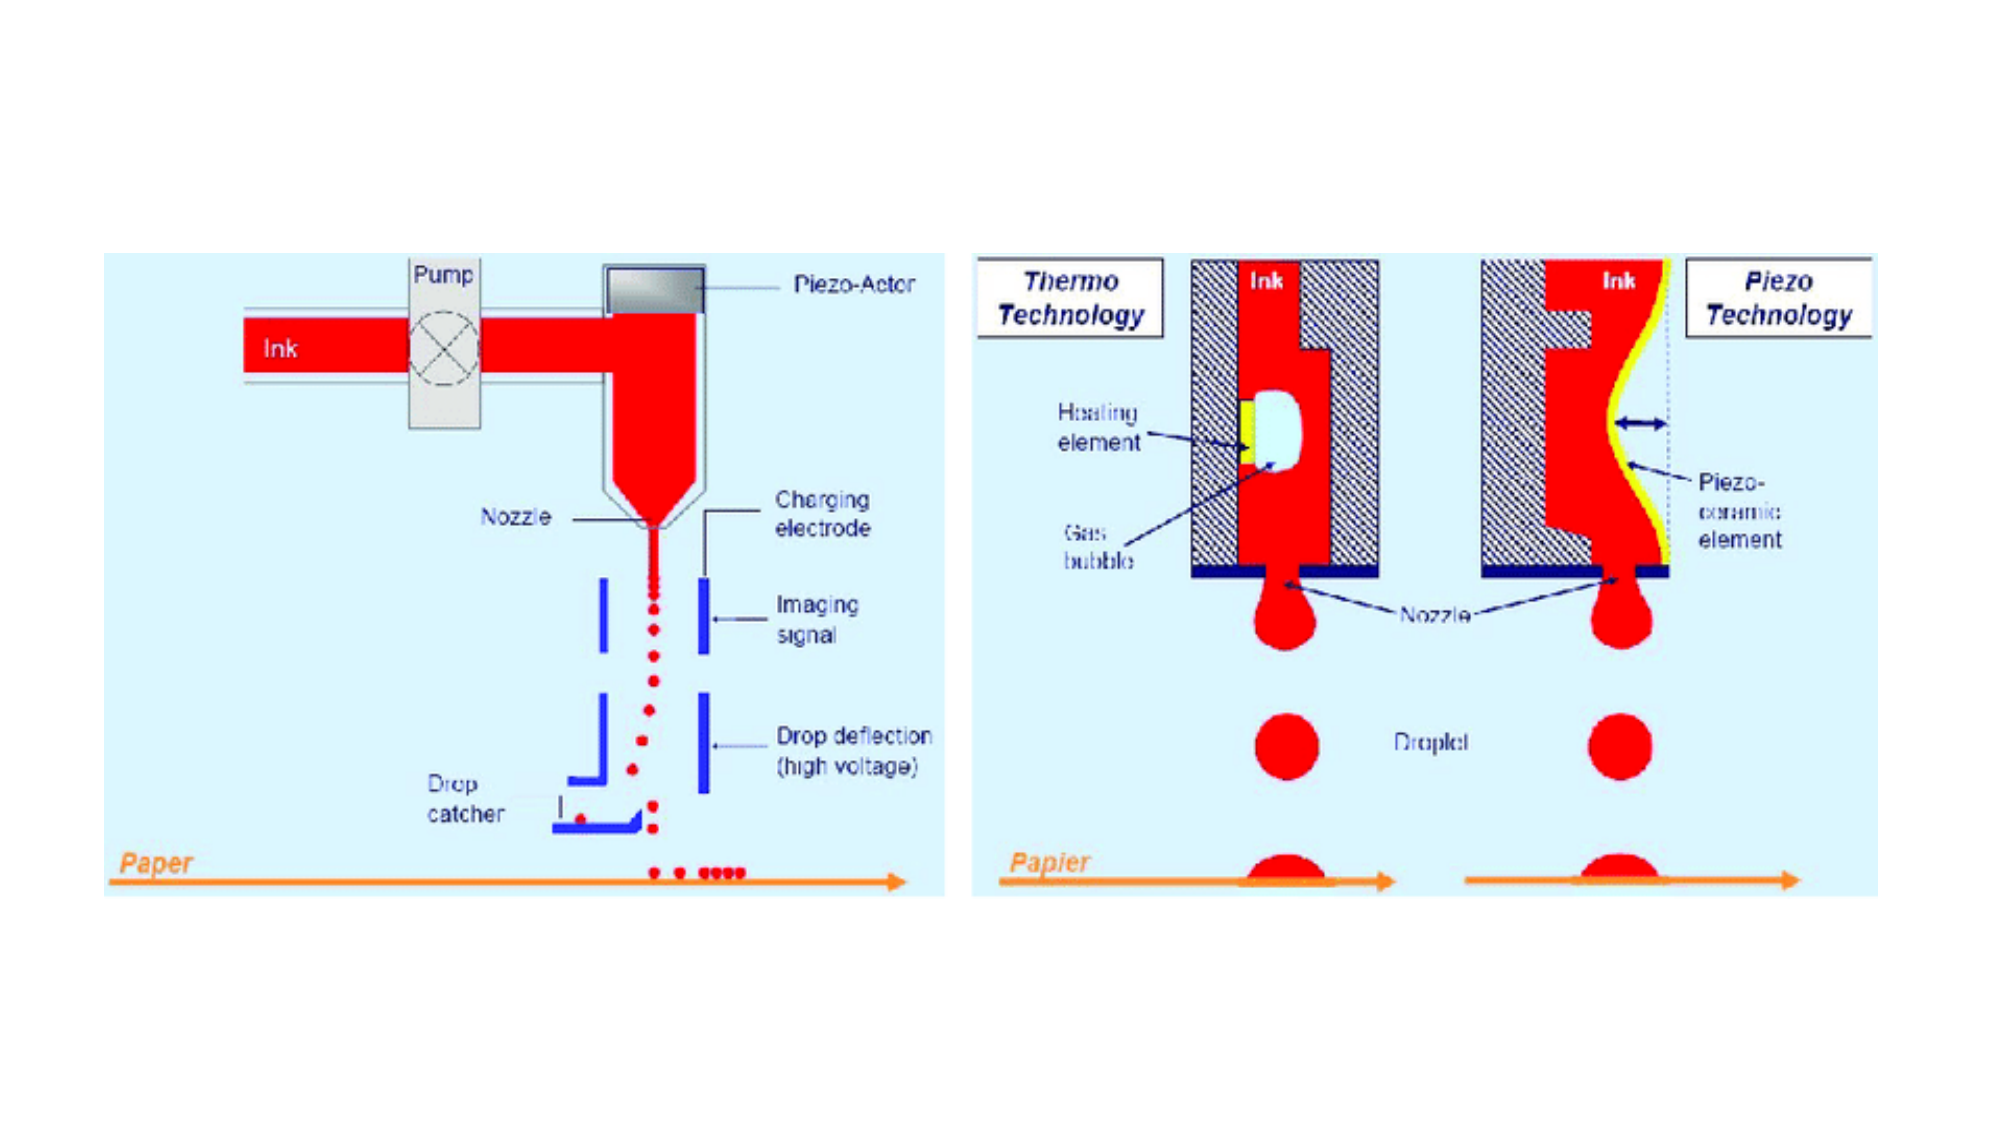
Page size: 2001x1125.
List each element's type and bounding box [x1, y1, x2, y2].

picture [104, 253, 1878, 899]
